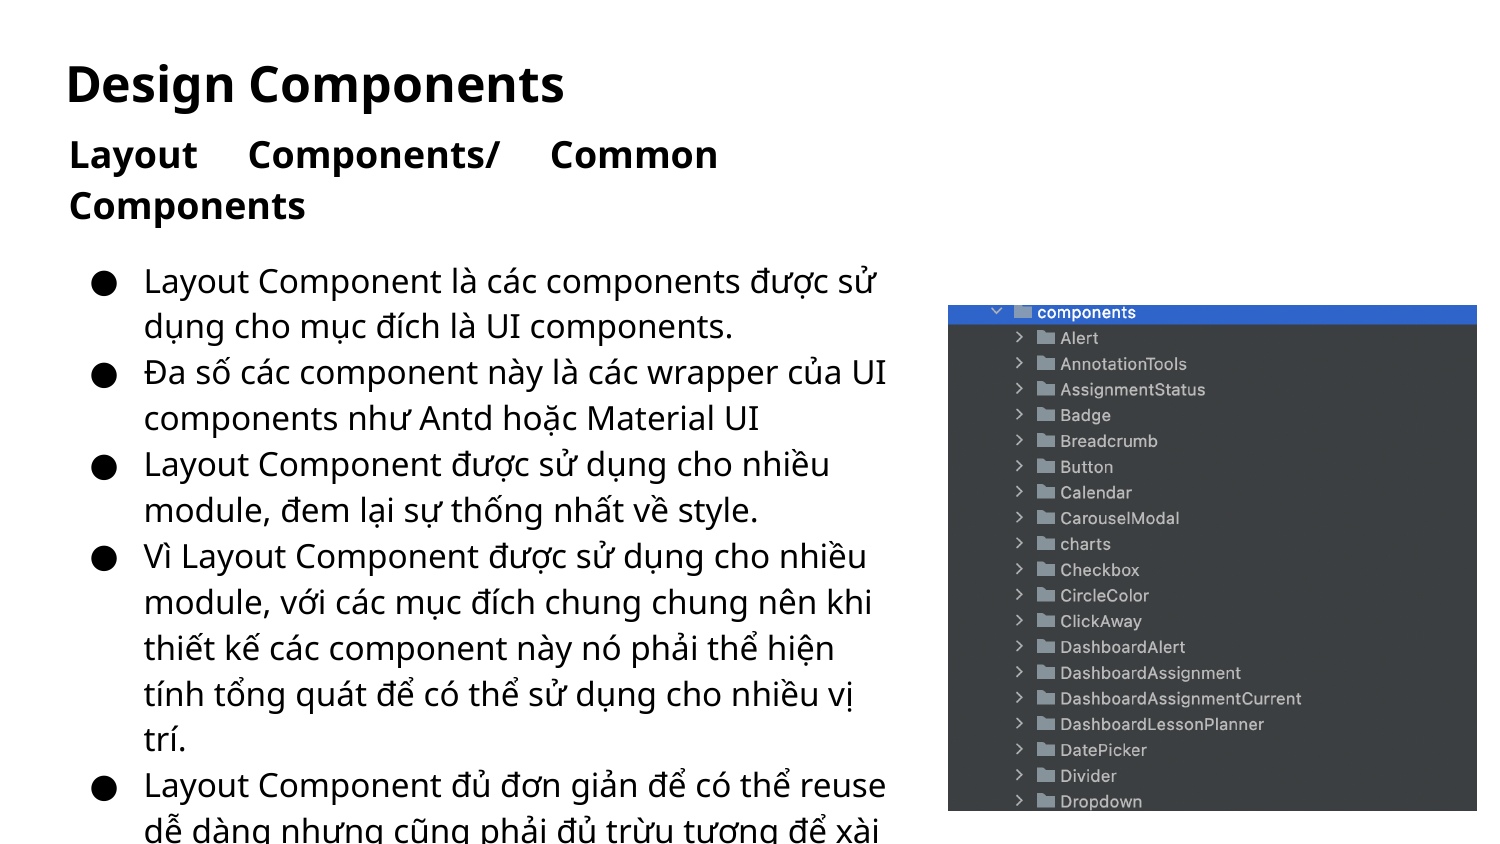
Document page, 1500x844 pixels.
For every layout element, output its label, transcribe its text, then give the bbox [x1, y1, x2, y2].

title Design Components [53, 31, 1446, 135]
list Layout Components/ Common Components [53, 147, 735, 205]
picture [947, 305, 1477, 811]
list Layout Component là các components được sử dụng cho mục đích là UI components. Đa số các component này là các wrapper của UI components như Antd hoặc Material UI Layout Component được sử dụng cho nhiều module, đem lại sự thống nhất về style. Vì Layout Component được sử dụng cho nhiều module, với các mục đích chung chung nên khi thiết kế các component này nó phải thể hiện tính tổng quát để có thể sử dụng cho nhiều vị trí. Layout Component đủ đơn giản để có thể reuse dễ dàng nhưng cũng phải đủ trừu tượng để xài ở nhiều vị trí [53, 238, 917, 811]
